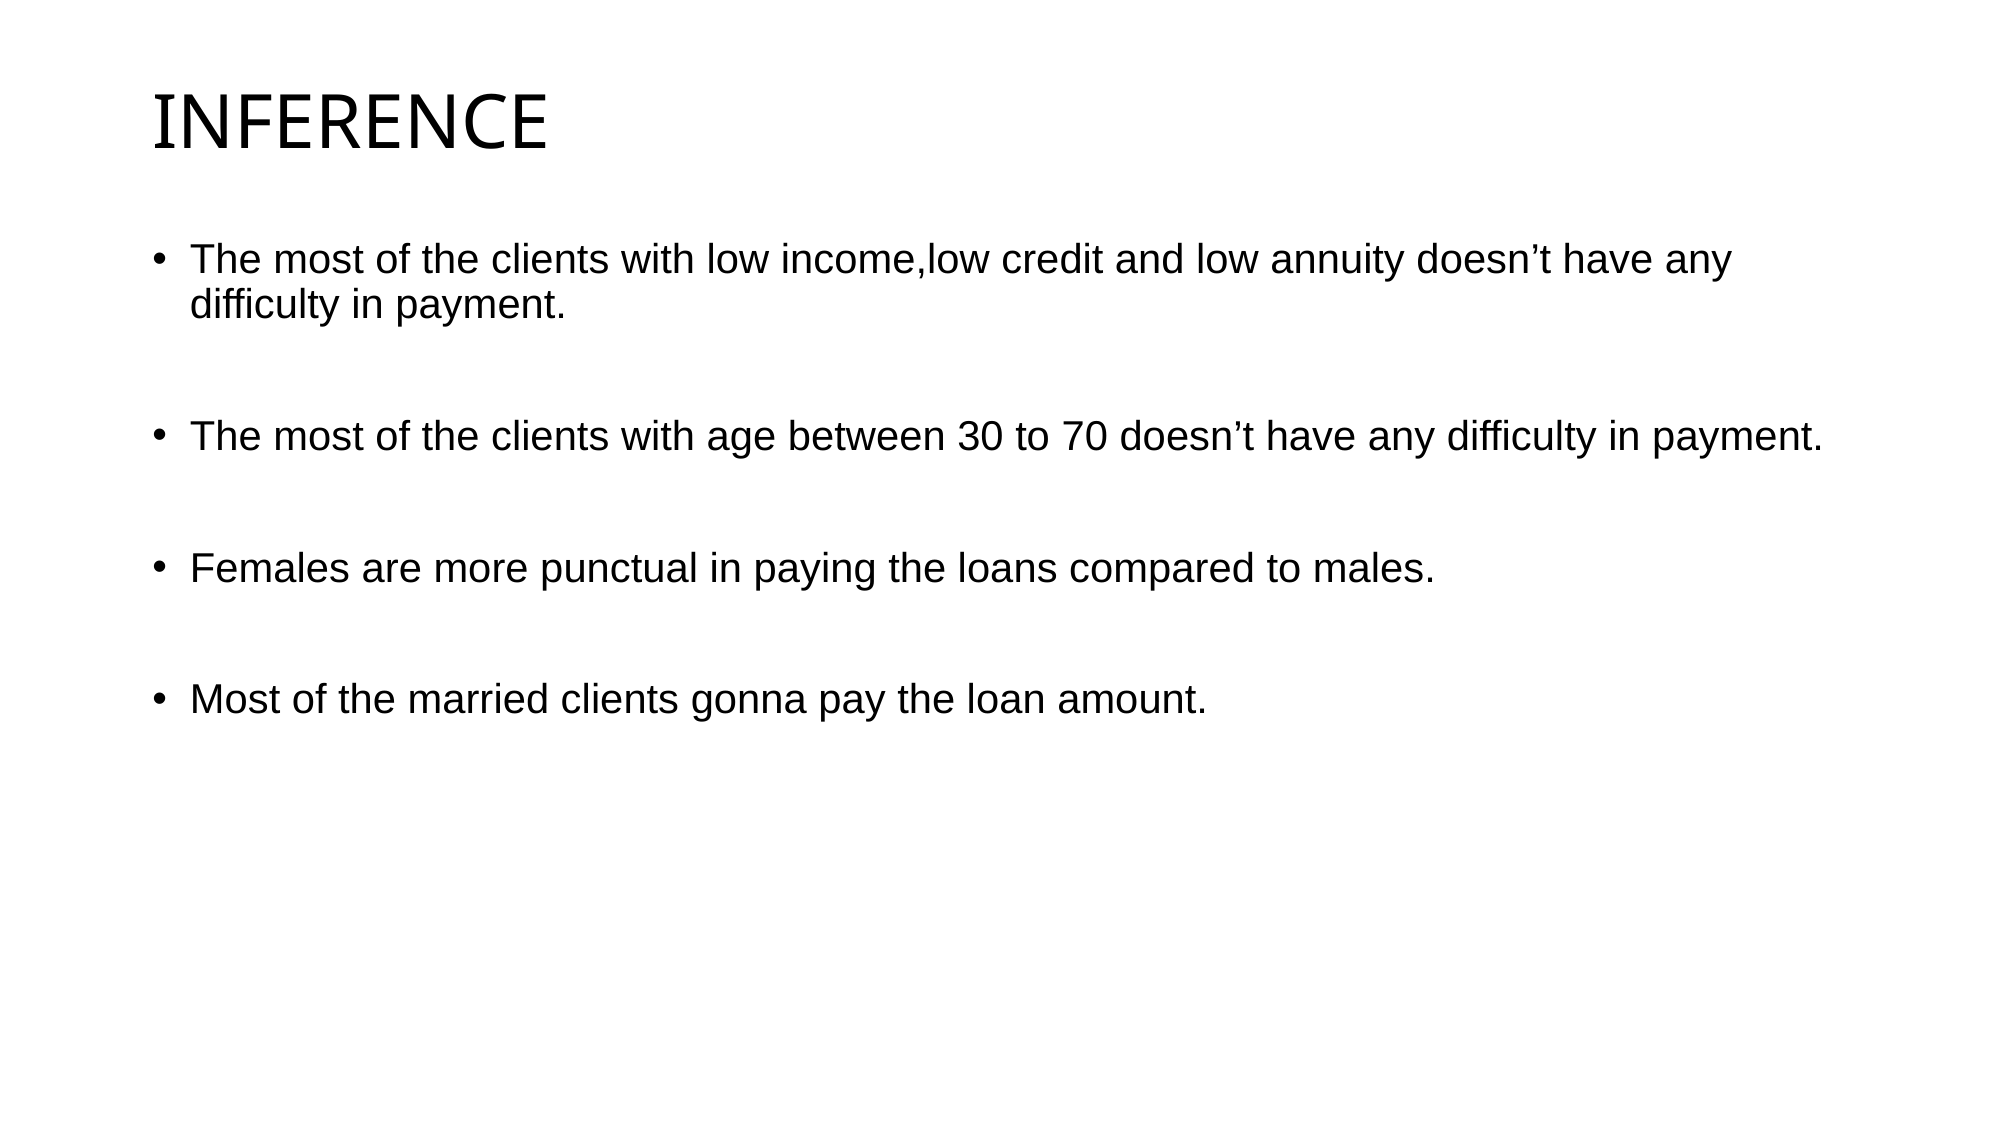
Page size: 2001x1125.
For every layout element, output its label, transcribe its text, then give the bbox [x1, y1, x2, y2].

list The most of the clients with low income,low credit and low annuity doesn’t have any difficulty in payment. The most of the clients with age between 30 to 70 doesn’t have any difficulty in payment. Females are more punctual in paying the loans compared to males. Most of the married clients gonna pay the loan amount. [137, 230, 1863, 1014]
title INFERENCE [137, 59, 1863, 189]
